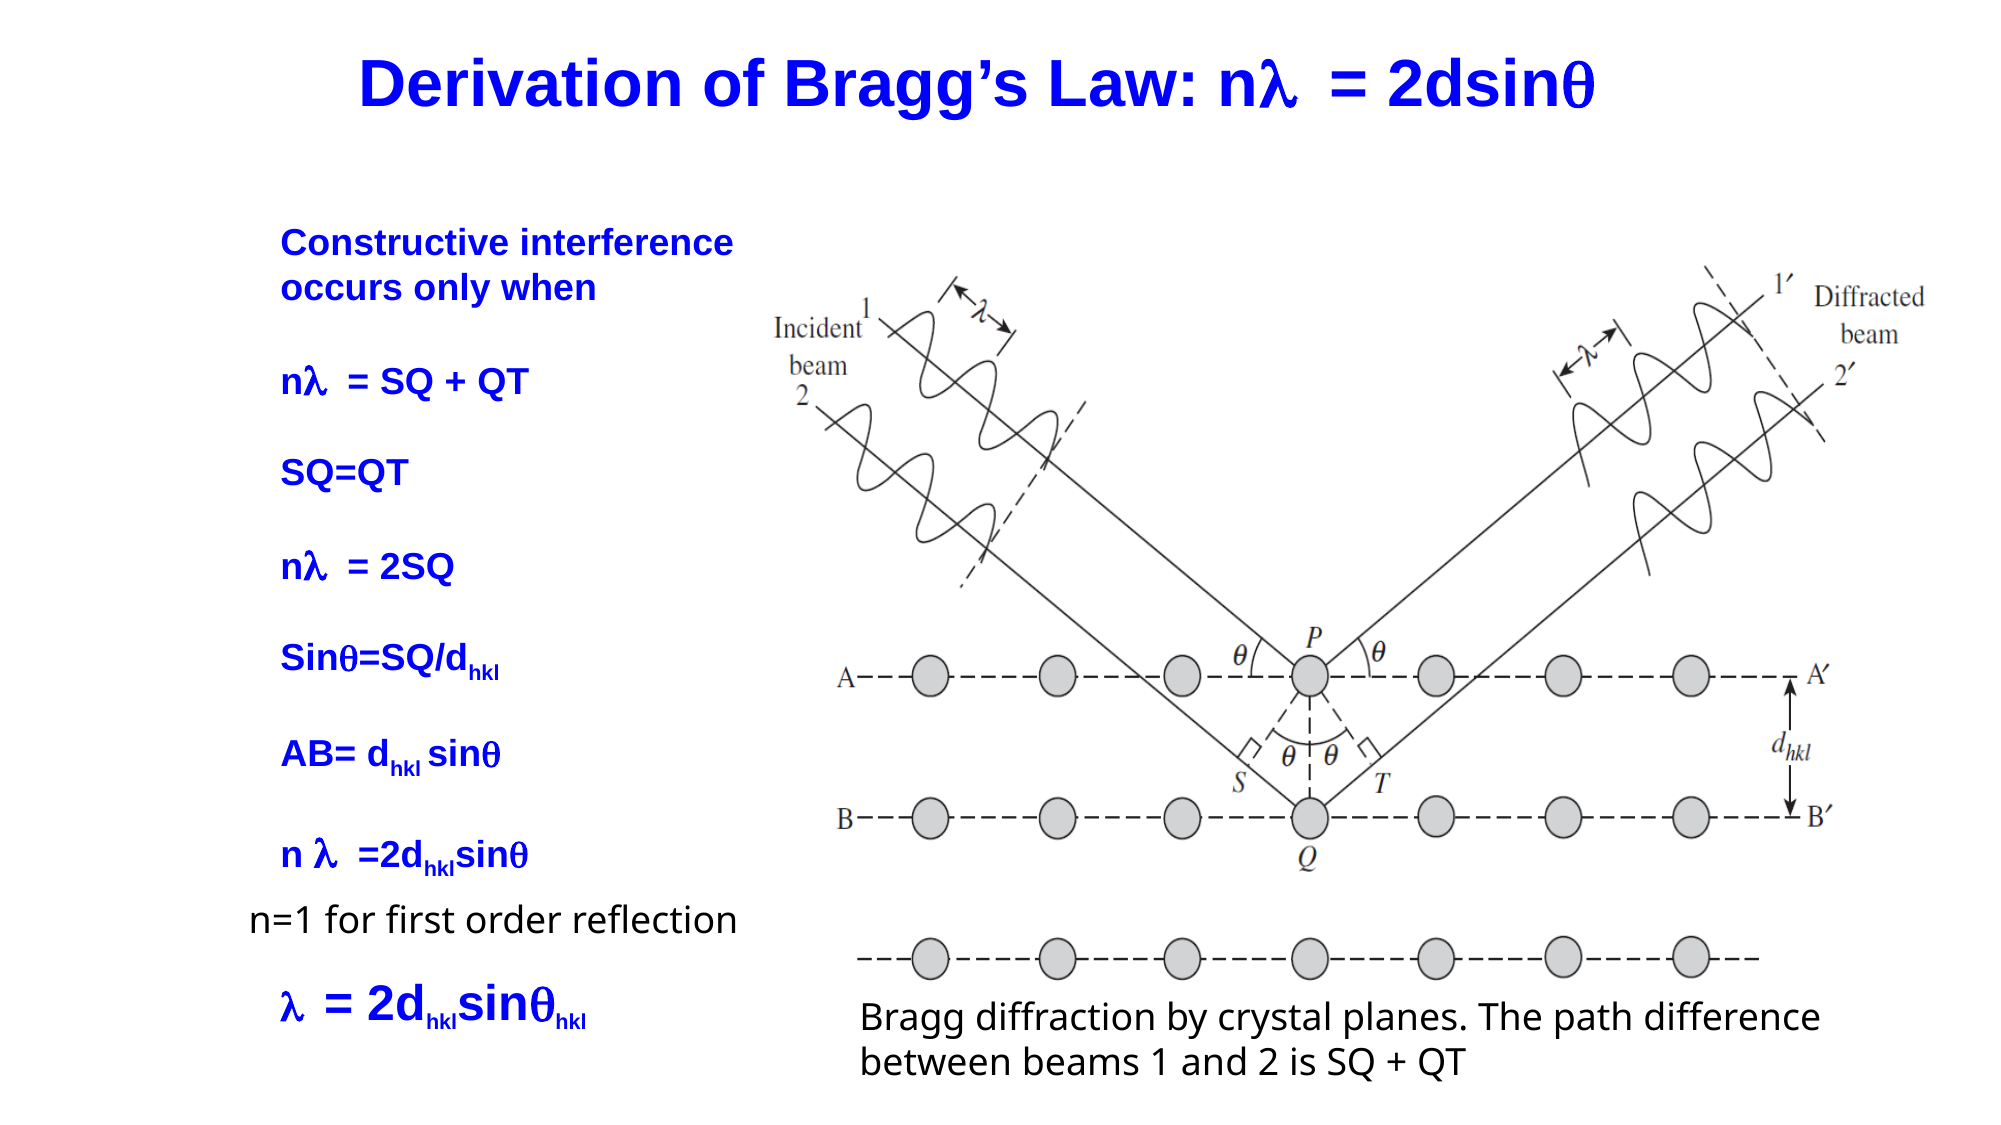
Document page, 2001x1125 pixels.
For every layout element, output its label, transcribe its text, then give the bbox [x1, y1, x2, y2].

text_box Constructive interference occurs only when nl = SQ + QT SQ=QT nl = 2SQ Sinq=SQ/dhkl AB= dhkl sinq n l =2dhklsinq l = 2dhklsinqhkl [265, 949, 837, 1042]
text_box Derivation of Bragg’s Law: nl = 2dsinq [343, 32, 1742, 128]
text_box n=1 for first order reflection [233, 888, 753, 949]
picture [753, 238, 1948, 986]
text_box Bragg diffraction by crystal planes. The path difference between beams 1 and 2 is SQ + QT [844, 985, 1971, 1091]
text_box Constructive interference occurs only when nl = SQ + QT SQ=QT nl = 2SQ Sinq=SQ/dhkl AB= dhkl sinq n l =2dhklsinq l = 2dhklsinqhkl [265, 210, 837, 888]
